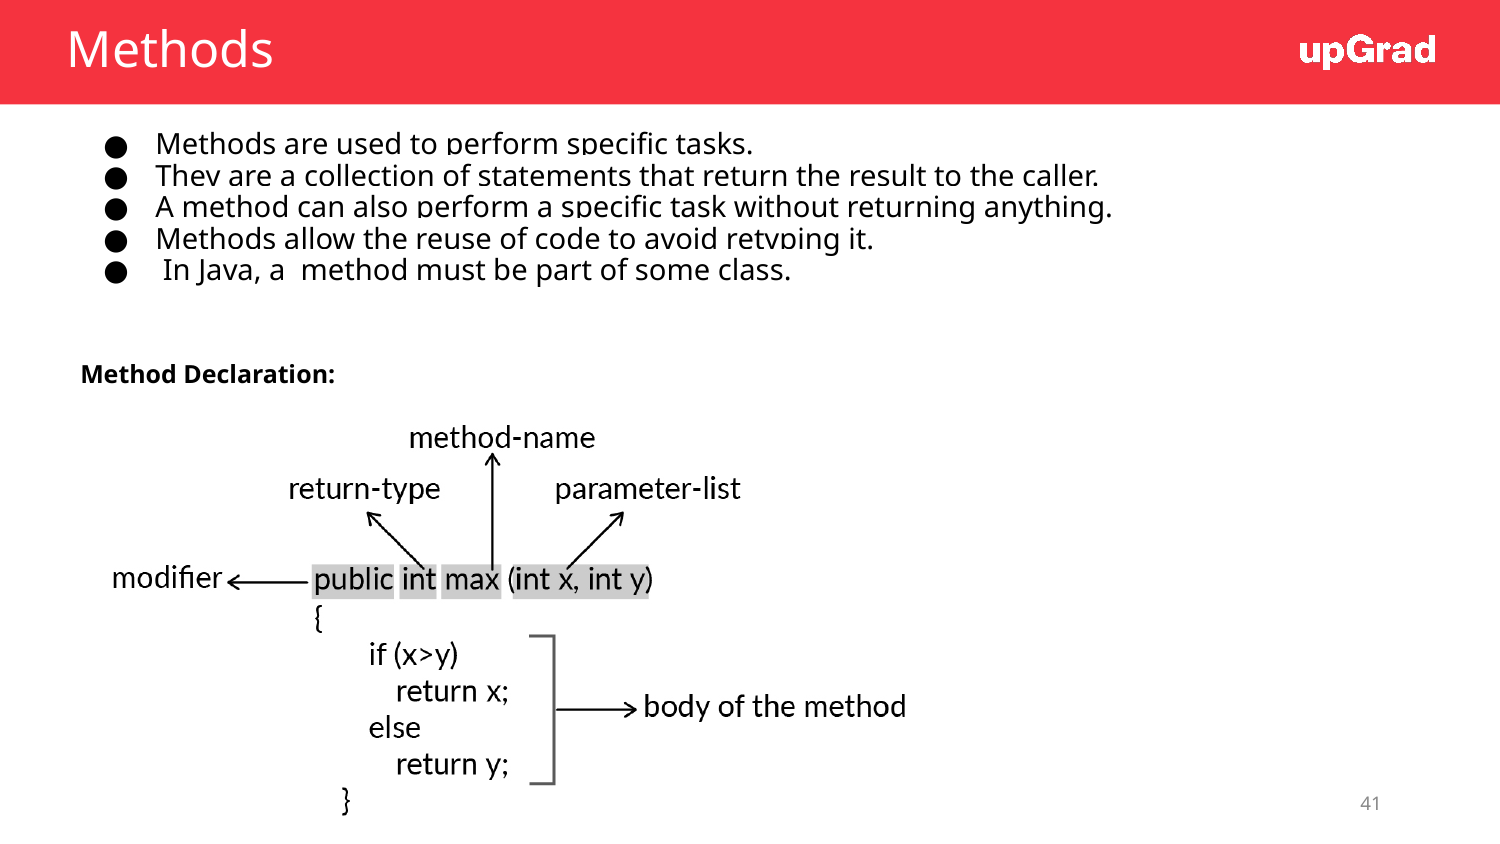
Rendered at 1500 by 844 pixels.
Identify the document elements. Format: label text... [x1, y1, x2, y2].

slide_number ‹#› [1059, 782, 1397, 827]
title Methods [51, 20, 665, 83]
picture [111, 421, 907, 819]
picture [1300, 34, 1435, 70]
list Methods are used to perform specific tasks. They are a collection of statements that return the result to the caller. A method can also perform a specific task without returning anything. Methods allow the reuse of code to avoid retyping it. In Java, a method must be part of some class. Method Declaration: [65, 122, 1406, 728]
